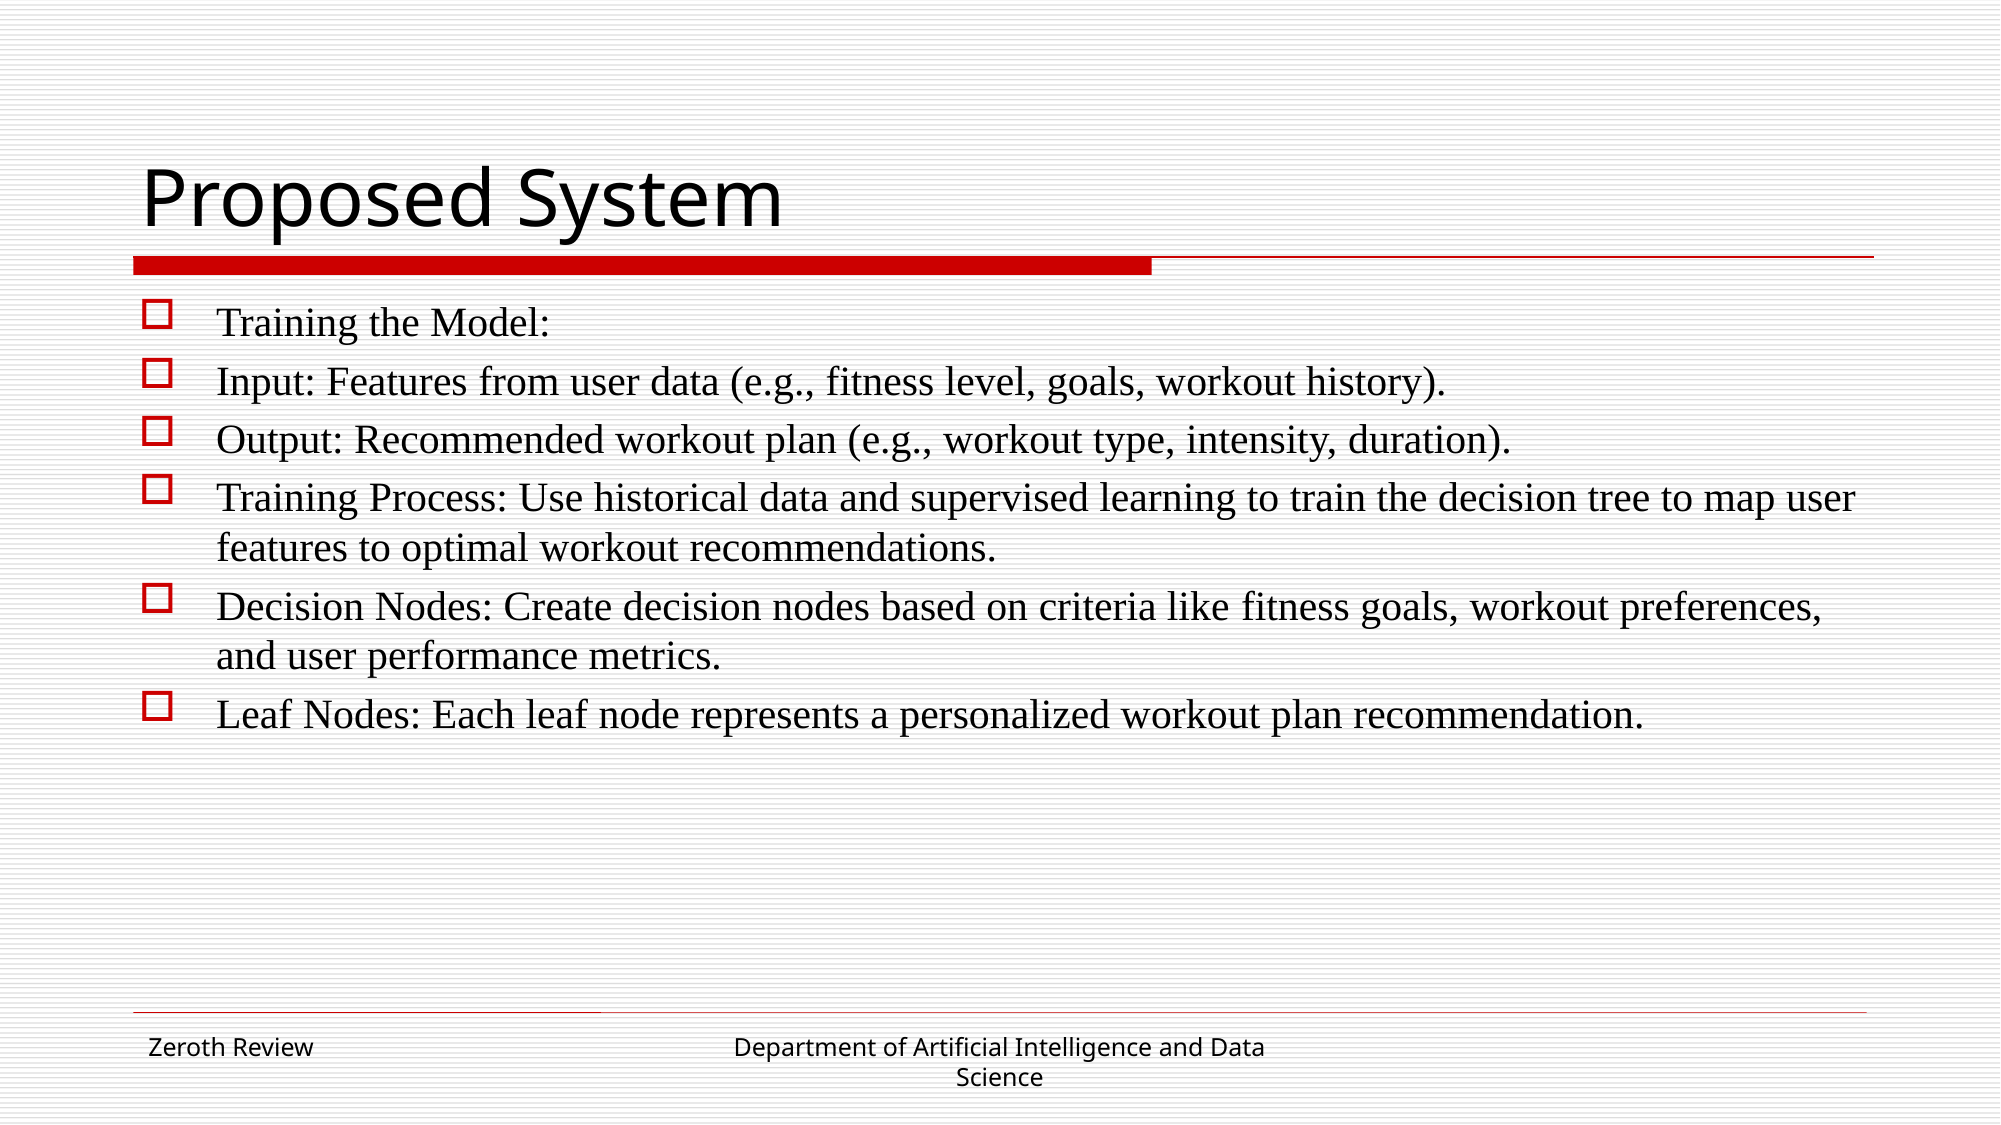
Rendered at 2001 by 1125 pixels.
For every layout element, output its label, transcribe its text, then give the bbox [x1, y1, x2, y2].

slide_number [1433, 1024, 1867, 1103]
picture [0, 0, 2001, 1125]
list Training the Model: Input: Features from user data (e.g., fitness level, goals, workout history). Output: Recommended workout plan (e.g., workout type, intensity, duration). Training Process: Use historical data and supervised learning to train the decision tree to map user features to optimal workout recommendations. Decision Nodes: Create decision nodes based on criteria like fitness goals, workout preferences, and user performance metrics. Leaf Nodes: Each leaf node represents a personalized workout plan recommendation. [123, 287, 1874, 988]
title Proposed System [125, 50, 1876, 250]
slide_number Zeroth Review [133, 1024, 567, 1103]
footer Department of Artificial Intelligence and Data Science [683, 1024, 1317, 1103]
